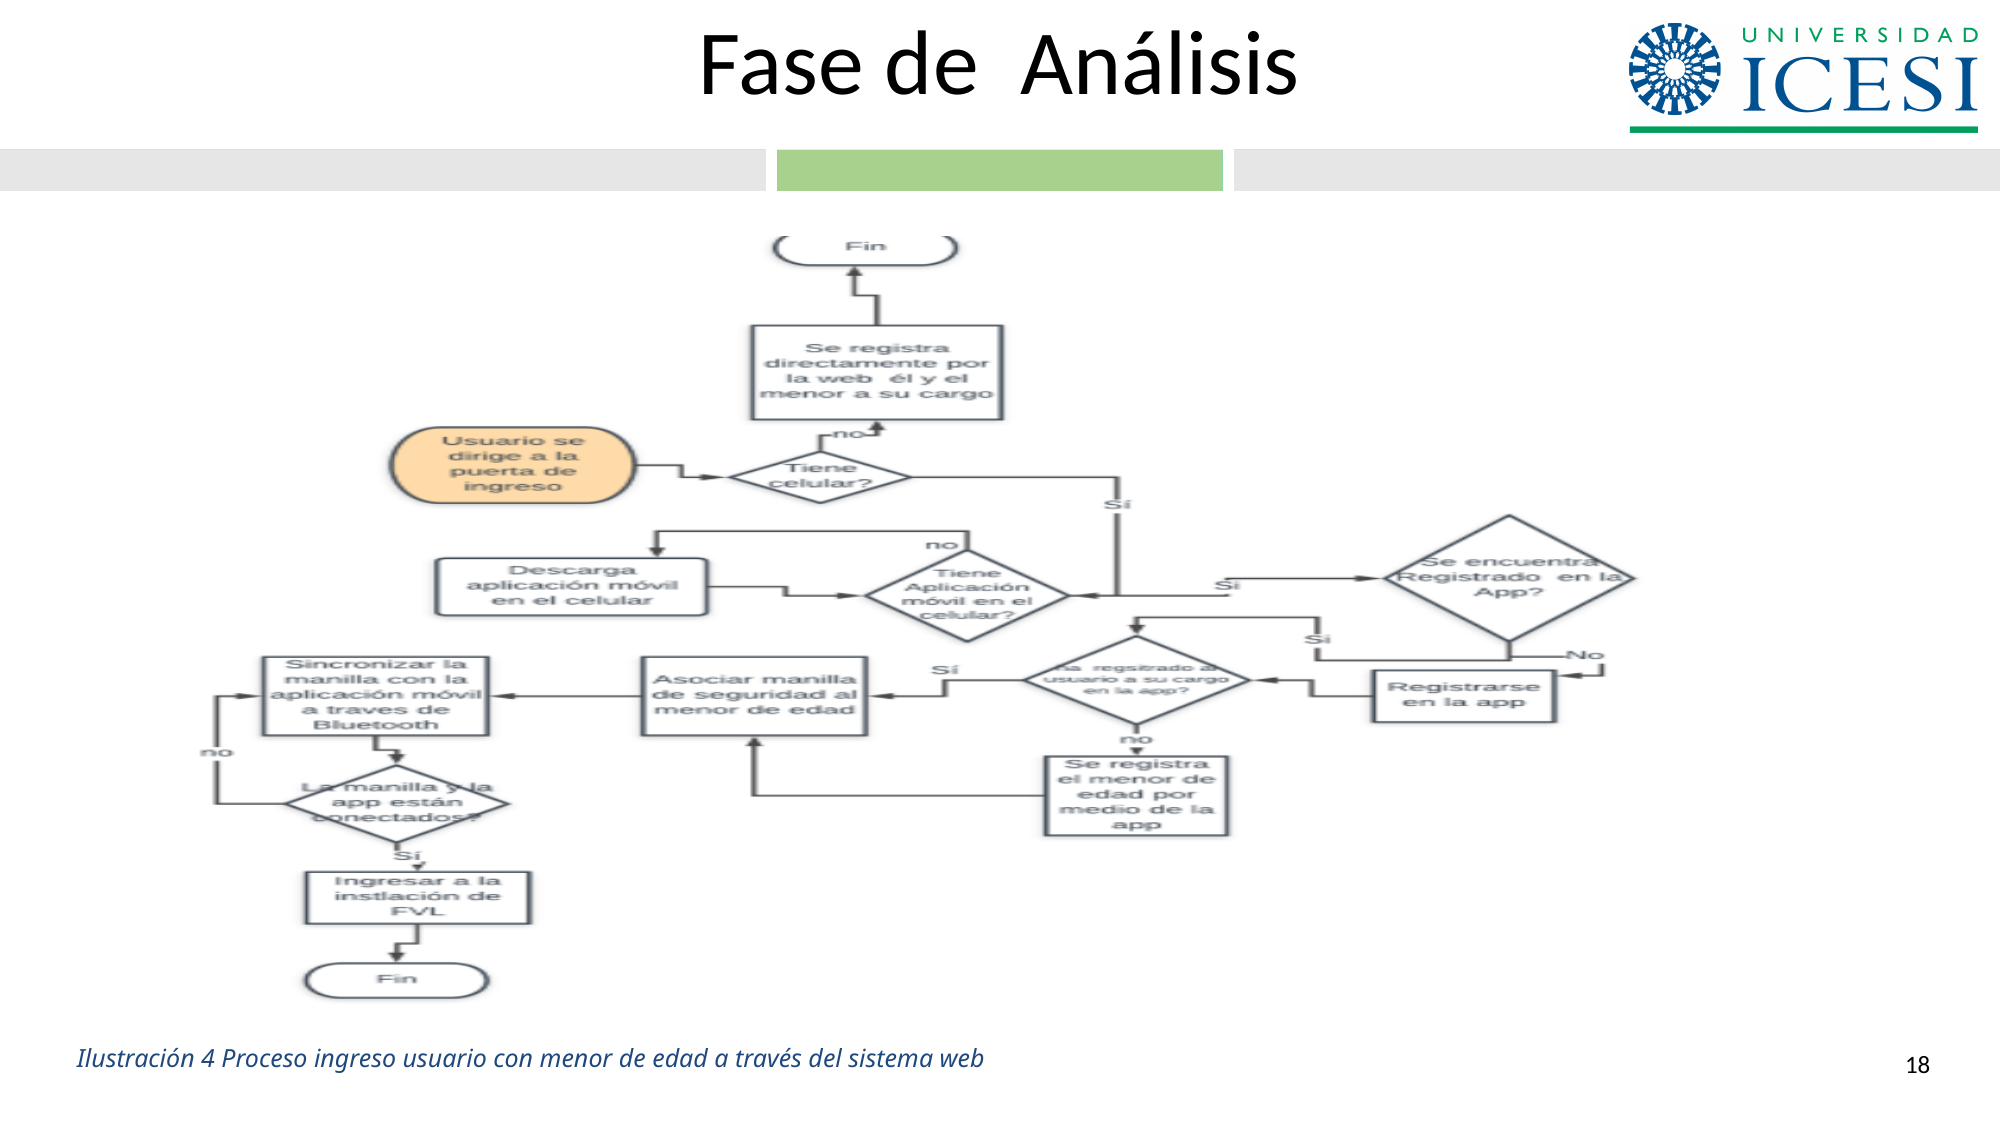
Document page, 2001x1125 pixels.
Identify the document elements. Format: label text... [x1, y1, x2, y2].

text_box Fase de Análisis [0, 11, 2000, 104]
picture [156, 236, 1698, 1035]
slide_number 18 [1890, 1034, 1959, 1094]
text_box [777, 149, 1223, 191]
text_box [1234, 149, 2000, 191]
text_box Ilustración 4 Proceso ingreso usuario con menor de edad a través del sistema web [62, 1034, 1001, 1080]
text_box [0, 149, 766, 191]
picture [1629, 23, 1978, 133]
